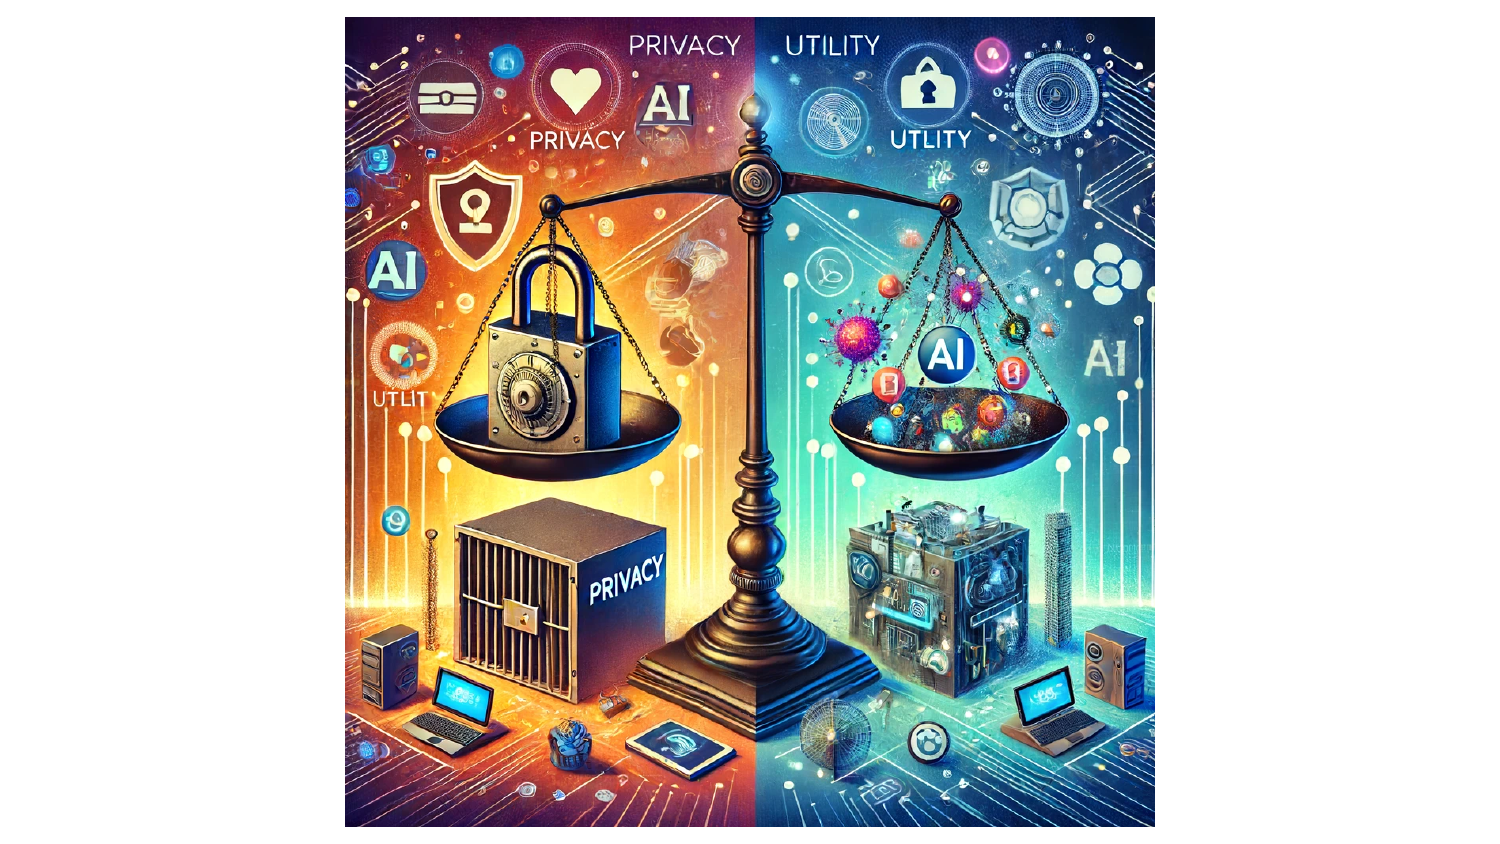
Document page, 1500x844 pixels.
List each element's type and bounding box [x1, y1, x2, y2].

picture [344, 16, 1155, 827]
